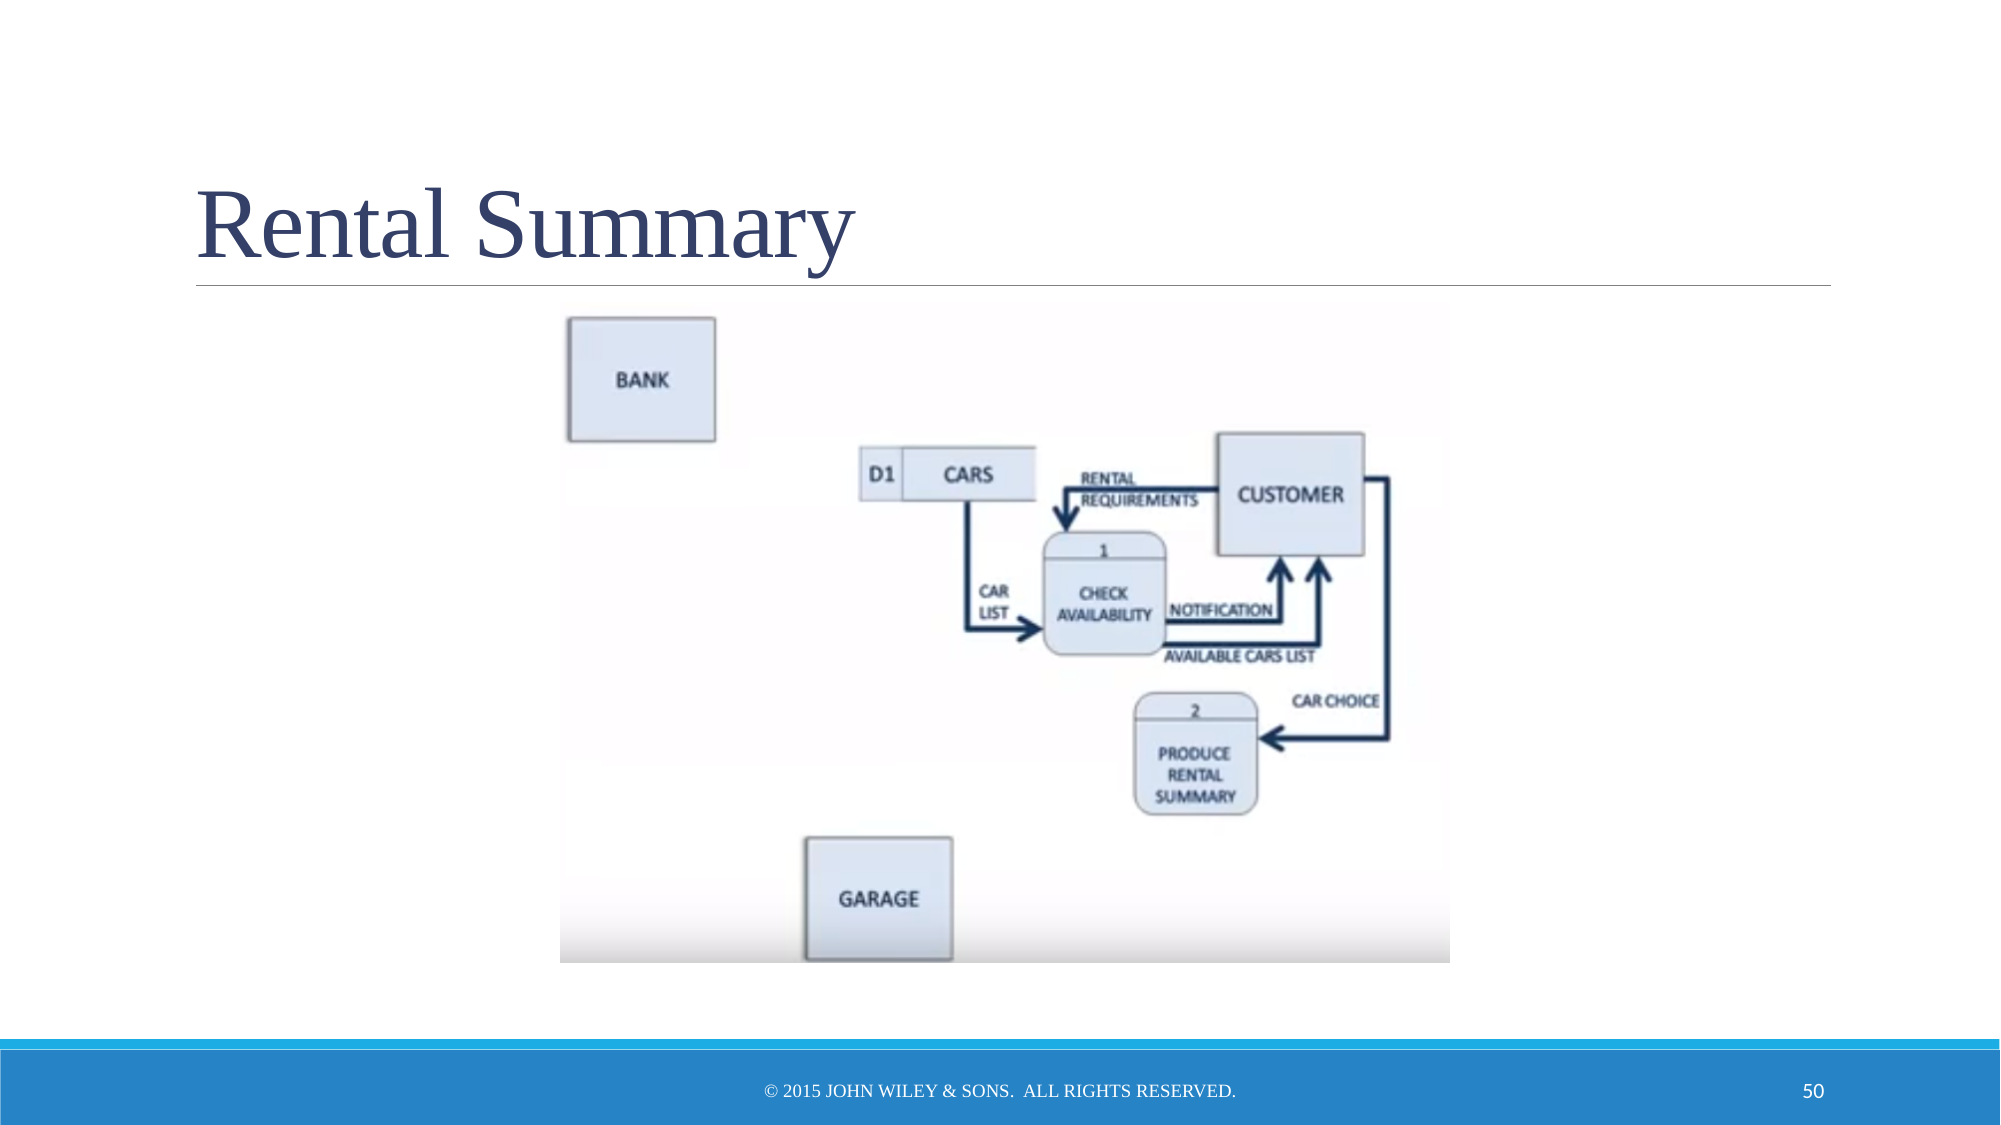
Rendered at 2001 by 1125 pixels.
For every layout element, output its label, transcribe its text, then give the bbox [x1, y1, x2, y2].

footer © 2015 John Wiley & Sons. All Rights Reserved. [604, 1059, 1396, 1120]
slide_number 50 [1624, 1059, 1840, 1120]
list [559, 302, 1451, 964]
title Rental Summary [180, 47, 1830, 285]
